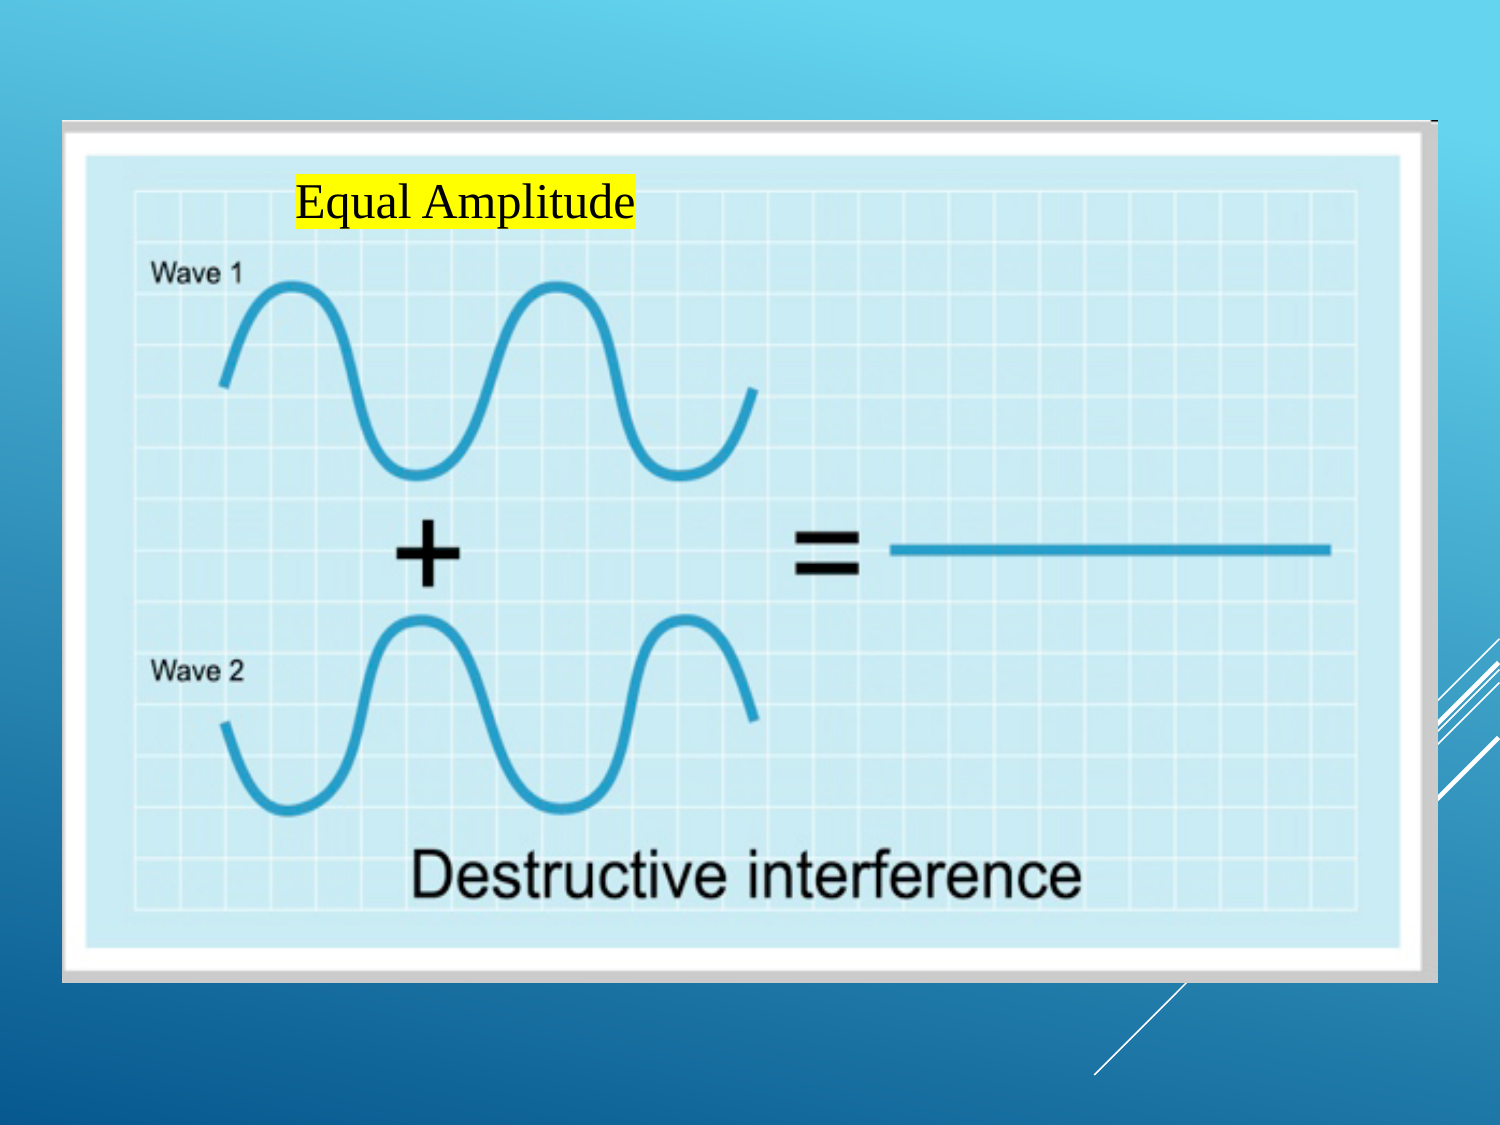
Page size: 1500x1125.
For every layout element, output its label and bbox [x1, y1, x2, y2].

list [62, 120, 1438, 984]
